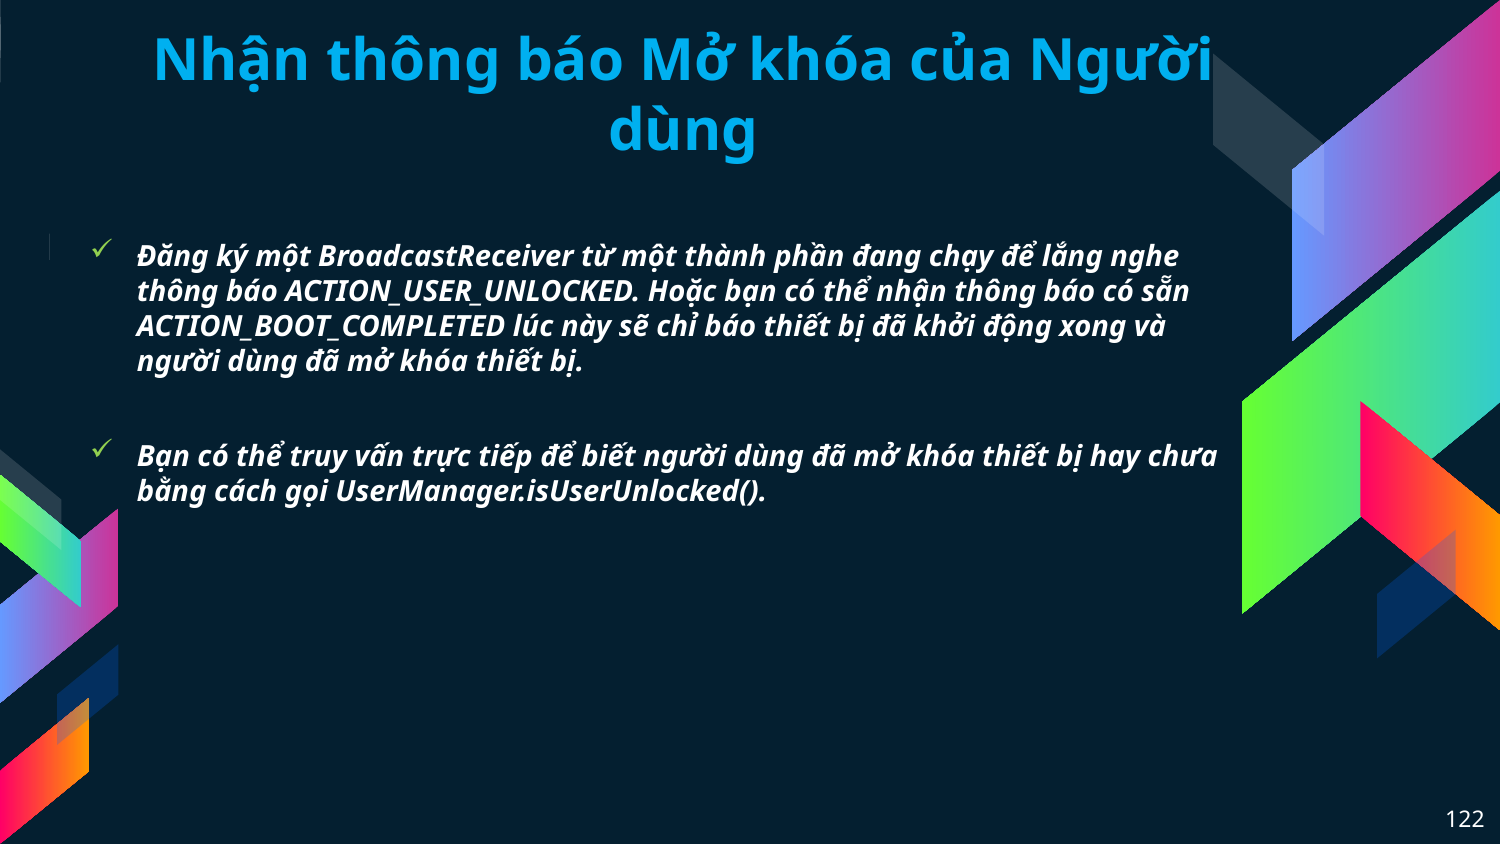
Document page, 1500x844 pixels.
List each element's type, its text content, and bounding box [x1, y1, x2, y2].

title Nhận thông báo Mở khóa của Người dùng [62, 142, 1305, 247]
list Đăng ký một BroadcastReceiver từ một thành phần đang chạy để lắng nghe thông báo ACTION_USER_UNLOCKED. Hoặc bạn có thể nhận thông báo có sẵn ACTION_BOOT_COMPLETED lúc này sẽ chỉ báo thiết bị đã khởi động xong và người dùng đã mở khóa thiết bị. Bạn có thể truy vấn trực tiếp để biết người dùng đã mở khóa thiết bị hay chưa bằng cách gọi UserManager.isUserUnlocked(). [74, 222, 1268, 571]
slide_number 122 [1403, 789, 1500, 844]
